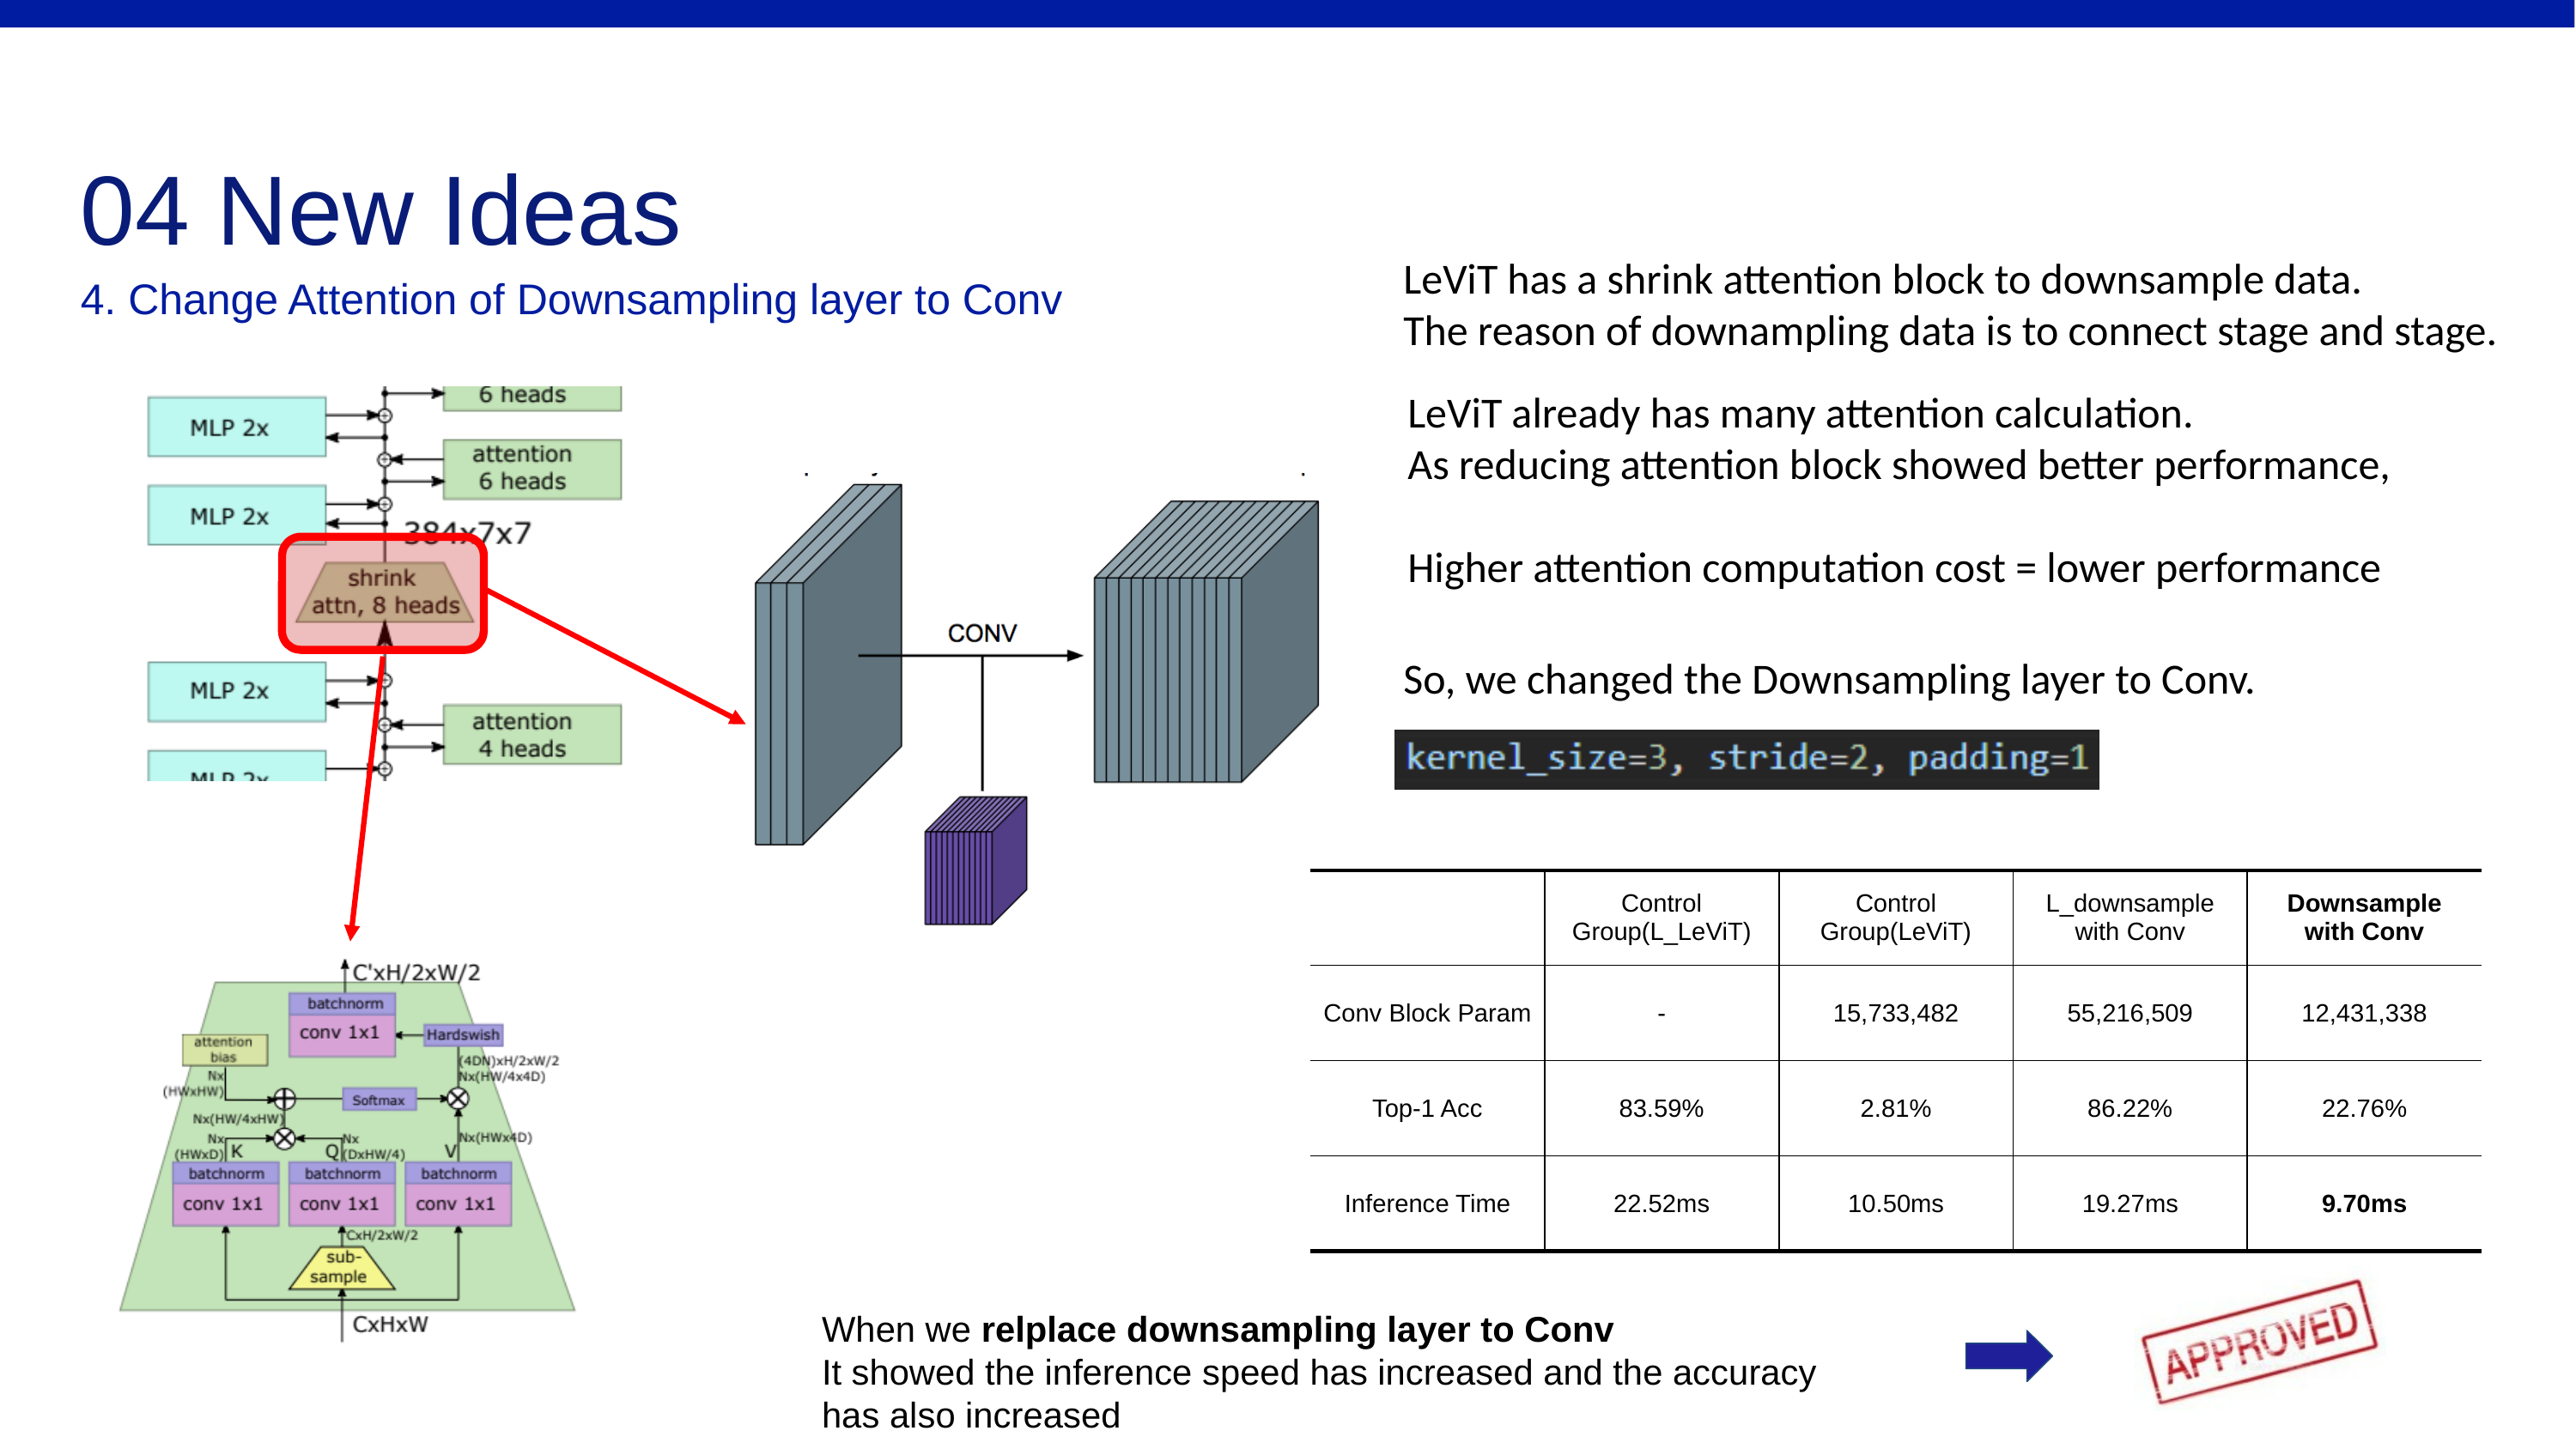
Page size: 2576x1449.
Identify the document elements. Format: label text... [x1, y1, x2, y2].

table_cell 19.27ms [2014, 1156, 2246, 1249]
picture [107, 941, 593, 1356]
table_header L_downsample with Conv [2014, 872, 2246, 965]
table_cell - [1546, 966, 1778, 1060]
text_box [483, 588, 746, 724]
table_cell Conv Block Param [1310, 966, 1544, 1060]
picture [0, 0, 2576, 27]
picture [2134, 1264, 2394, 1411]
table_cell Inference Time [1310, 1156, 1544, 1249]
text_box 04 New Ideas [80, 126, 1395, 265]
text_box LeViT already has many attention calculation. As reducing attention block showed better performance, Higher attention computation cost = lower performance [1394, 372, 2482, 638]
table_cell 83.59% [1546, 1061, 1778, 1155]
table_header Control Group(L_LeViT) [1546, 872, 1778, 965]
table_header Downsample with Conv [2248, 872, 2482, 965]
text_box When we relplace downsampling layer to Conv It showed the inference speed has increased and the accuracy has also increased [809, 1293, 1884, 1397]
table_cell 15,733,482 [1780, 966, 2013, 1060]
picture [1394, 730, 2099, 790]
table_cell 12,431,338 [2248, 966, 2482, 1060]
table_cell 22.76% [2248, 1061, 2482, 1155]
picture [745, 472, 1336, 933]
text_box 4. Change Attention of Downsampling layer to Conv [80, 268, 1204, 331]
table_cell 55,216,509 [2014, 966, 2246, 1060]
text_box LeViT has a shrink attention block to downsample data. The reason of downampling data is to connect stage and stage. [1390, 238, 2562, 376]
table_cell 10.50ms [1780, 1156, 2013, 1249]
table_cell 86.22% [2014, 1061, 2246, 1155]
table_cell 2.81% [1780, 1061, 2013, 1155]
table_header [1310, 872, 1544, 965]
table_header Control Group(LeViT) [1780, 872, 2013, 965]
picture [135, 385, 647, 782]
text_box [349, 656, 384, 942]
text_box So, we changed the Downsampling layer to Conv. [1390, 638, 2562, 776]
text_box [1965, 1331, 2053, 1382]
table_cell 22.52ms [1546, 1156, 1778, 1249]
table_cell 9.70ms [2248, 1156, 2482, 1249]
table_cell Top-1 Acc [1310, 1061, 1544, 1155]
